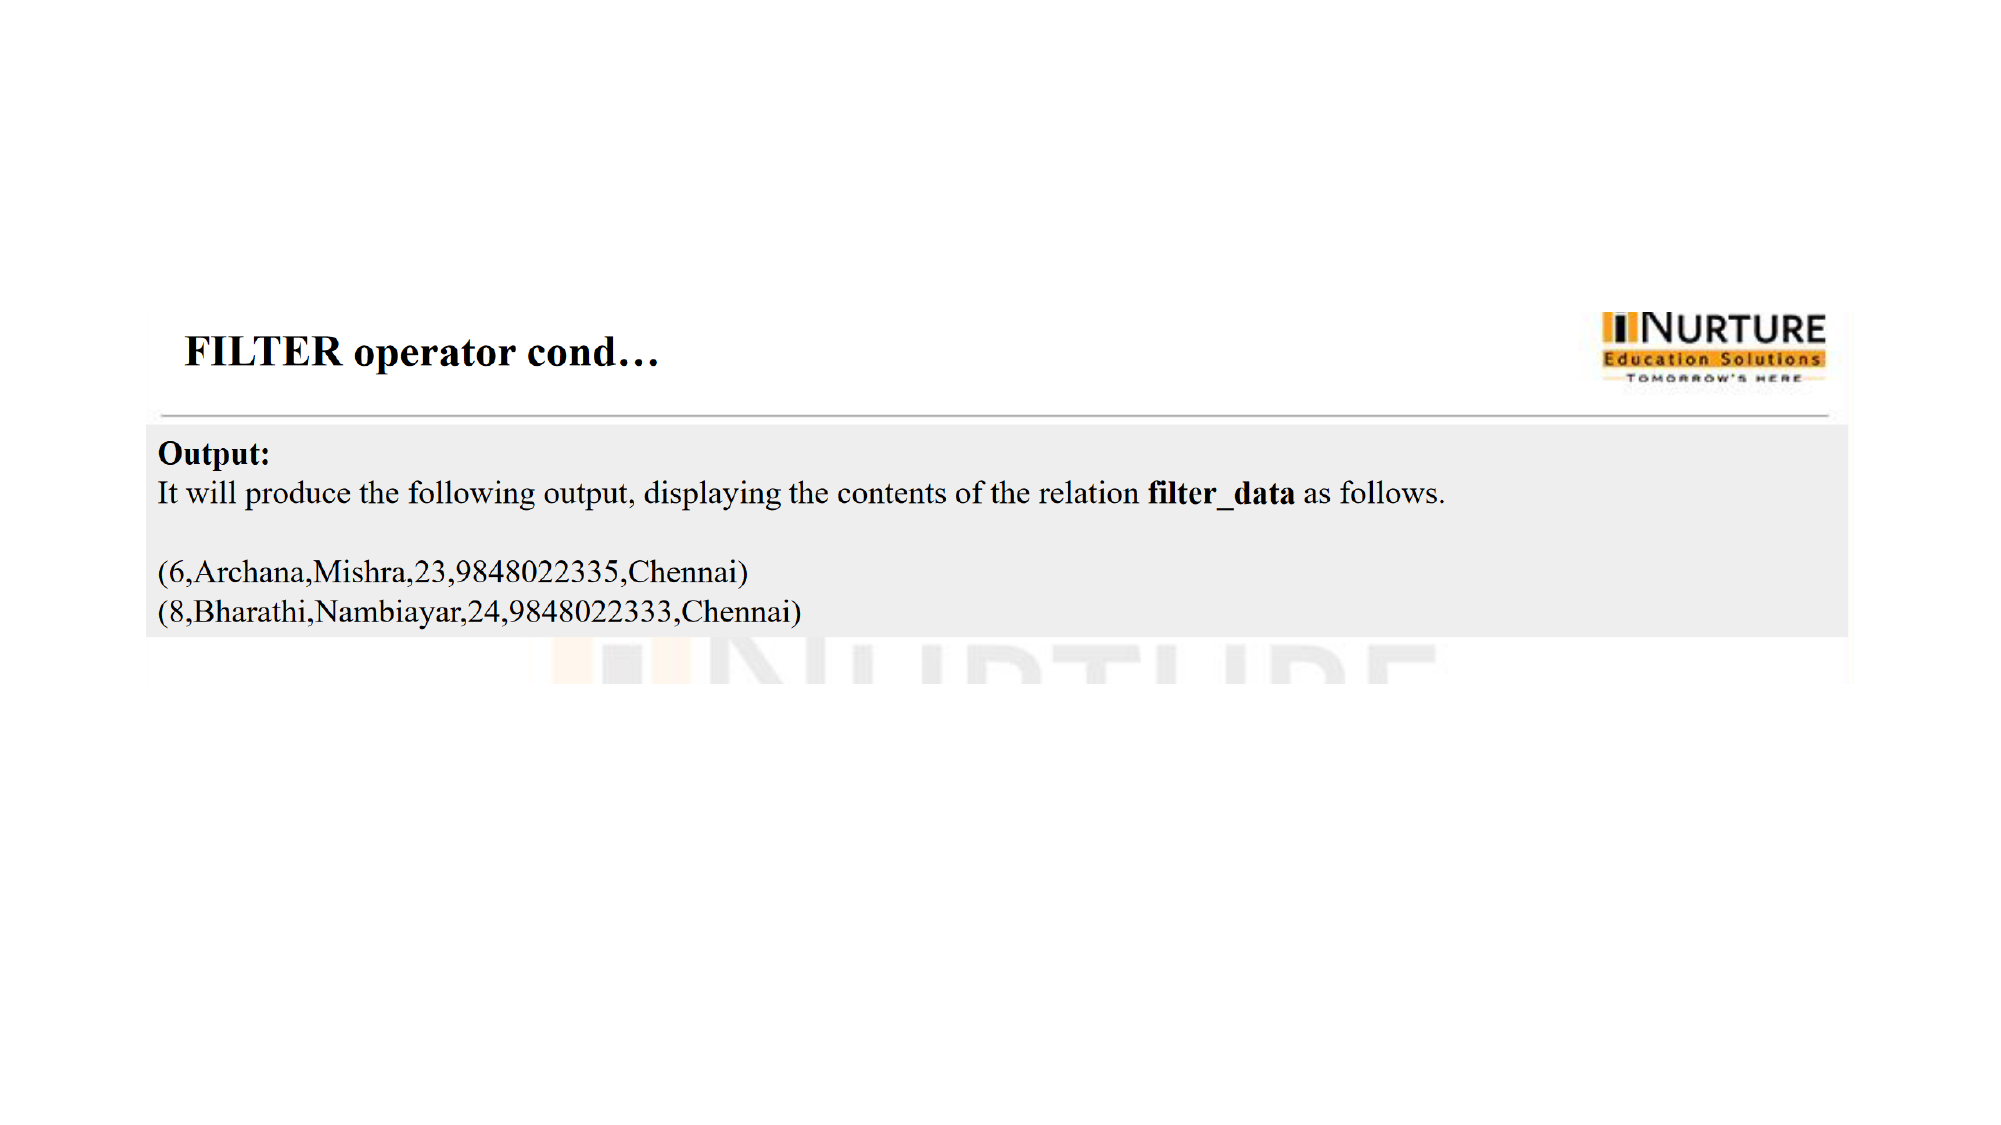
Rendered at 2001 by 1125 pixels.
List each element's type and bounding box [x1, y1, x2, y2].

picture [146, 312, 1854, 684]
